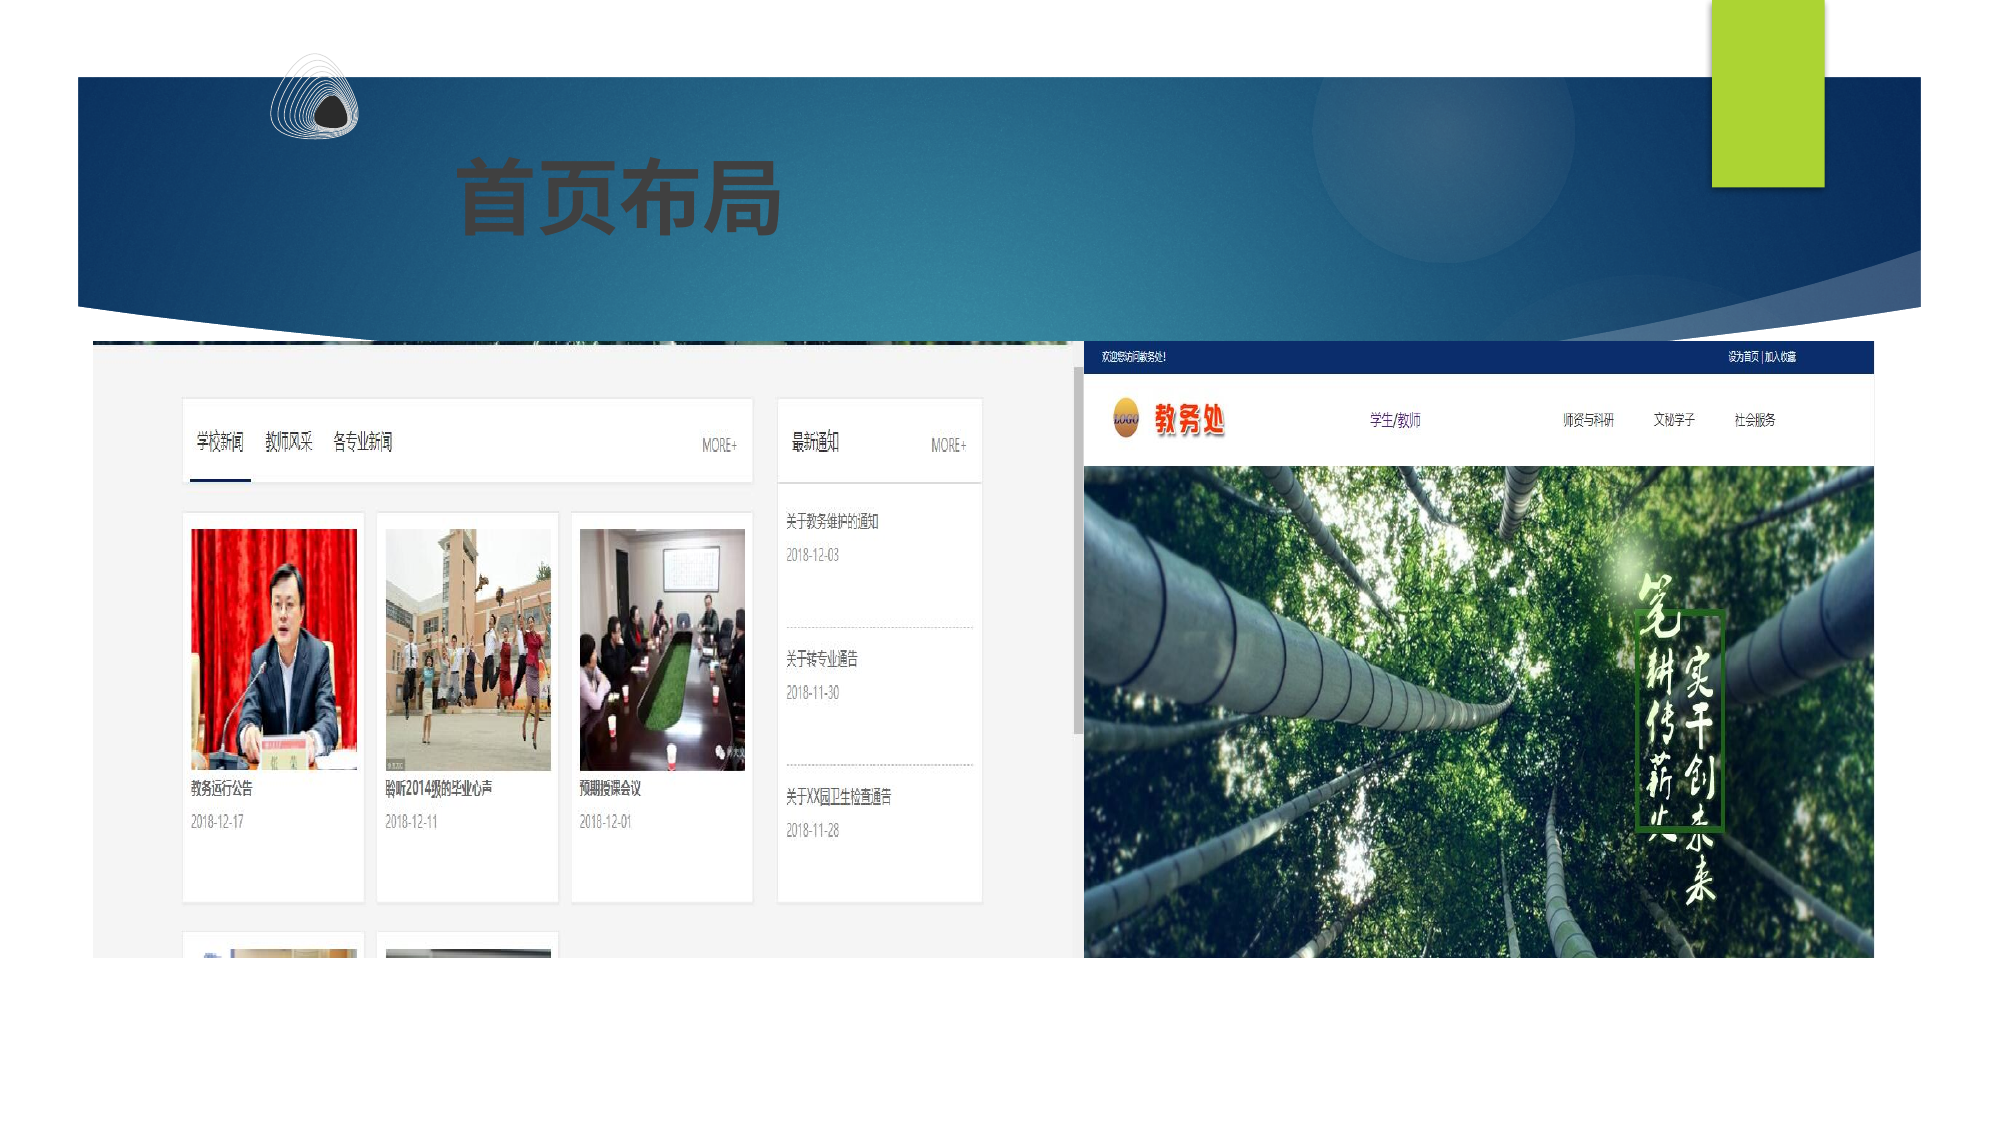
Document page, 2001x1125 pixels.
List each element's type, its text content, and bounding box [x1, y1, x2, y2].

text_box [275, 59, 362, 148]
text_box 首页布局 [438, 137, 1028, 253]
picture [93, 285, 1875, 981]
